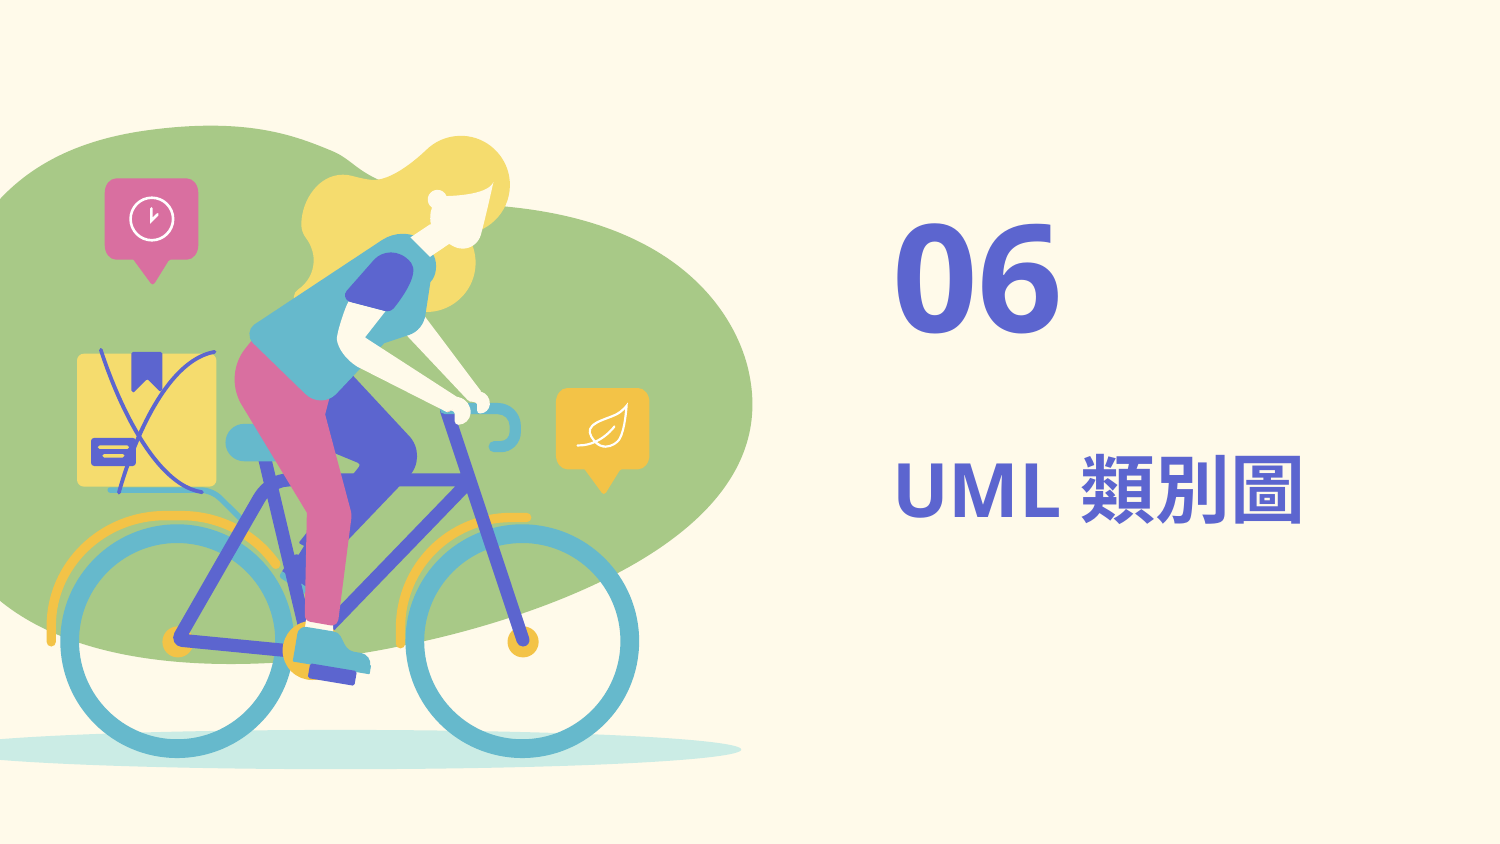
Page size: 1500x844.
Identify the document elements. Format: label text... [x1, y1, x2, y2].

text_box [0, 165, 41, 628]
title 06 [877, 207, 1383, 338]
text_box [125, 125, 284, 134]
text_box [0, 736, 42, 763]
text_box [654, 737, 742, 762]
text_box [654, 249, 753, 552]
title UML類別圖 [877, 356, 1383, 548]
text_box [46, 135, 650, 759]
